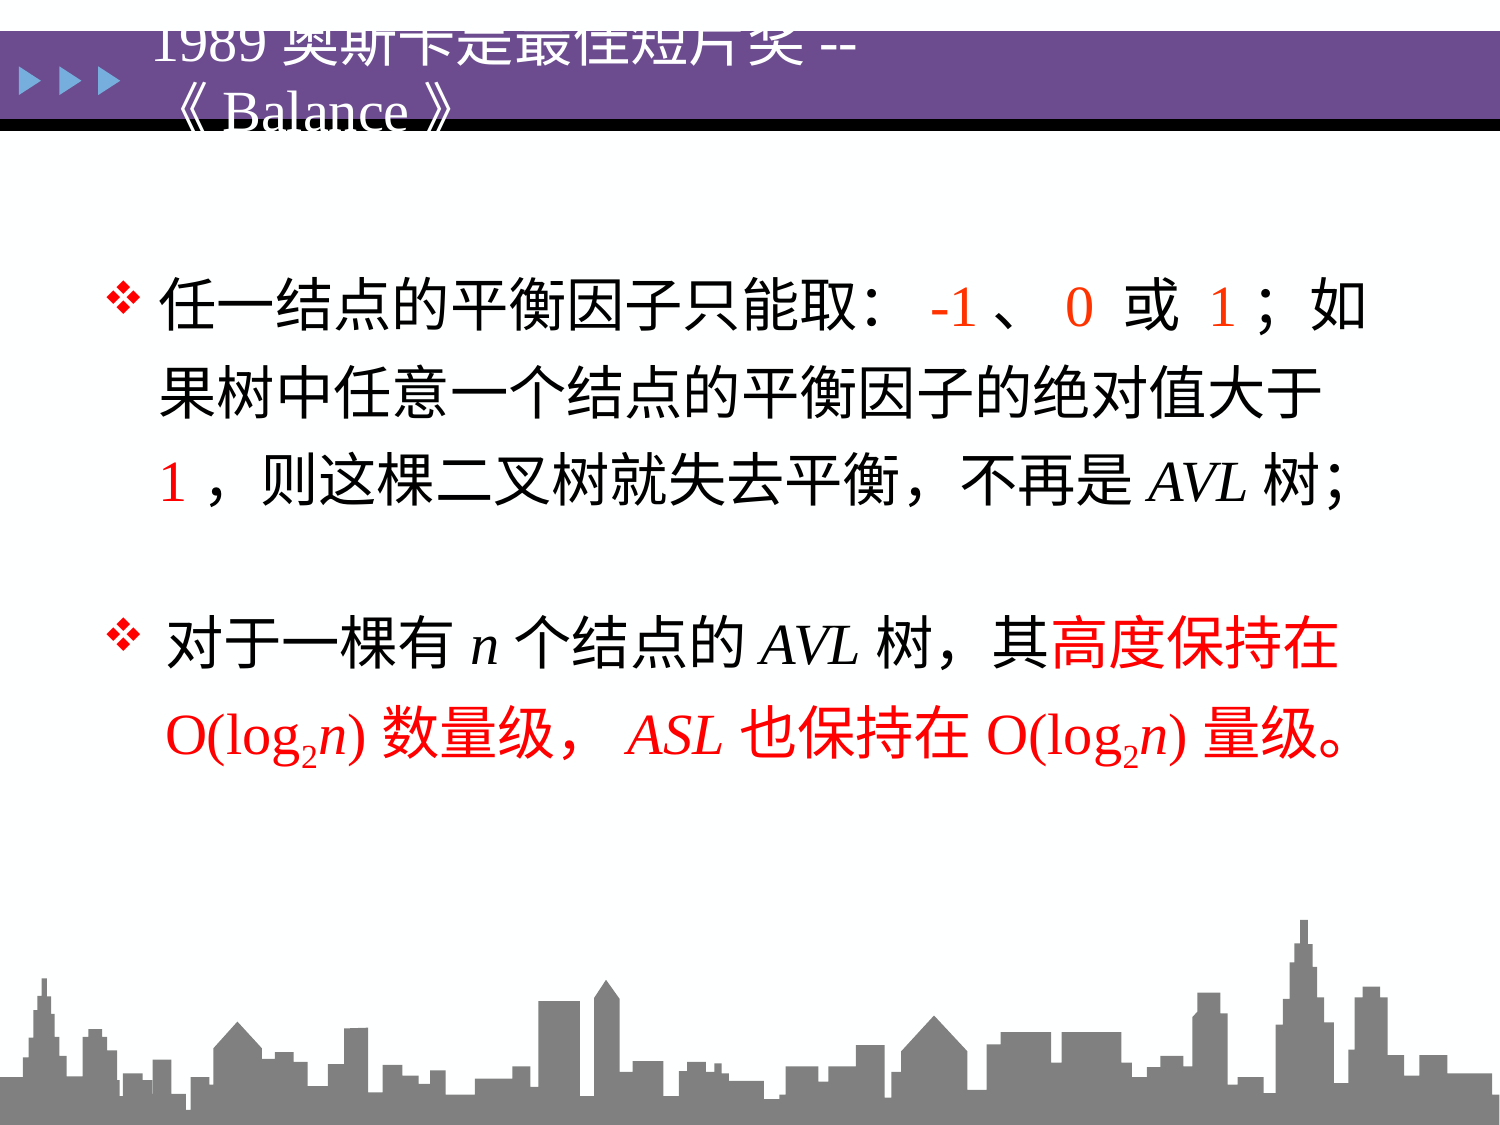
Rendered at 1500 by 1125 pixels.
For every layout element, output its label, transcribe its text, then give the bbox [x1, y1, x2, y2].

text_box 1989奥斯卡是最佳短片奖--《Balance》 [135, 30, 1217, 117]
text_box [0, 919, 1500, 1125]
text_box 对于一棵有n个结点的AVL树，其高度保持在O(log2n)数量级，ASL也保持在O(log2n)量级。 [87, 580, 1411, 783]
text_box 任一结点的平衡因子只能取：-1、0 或 1；如果树中任意一个结点的平衡因子的绝对值大于1，则这棵二叉树就失去平衡，不再是AVL树； [87, 243, 1423, 539]
